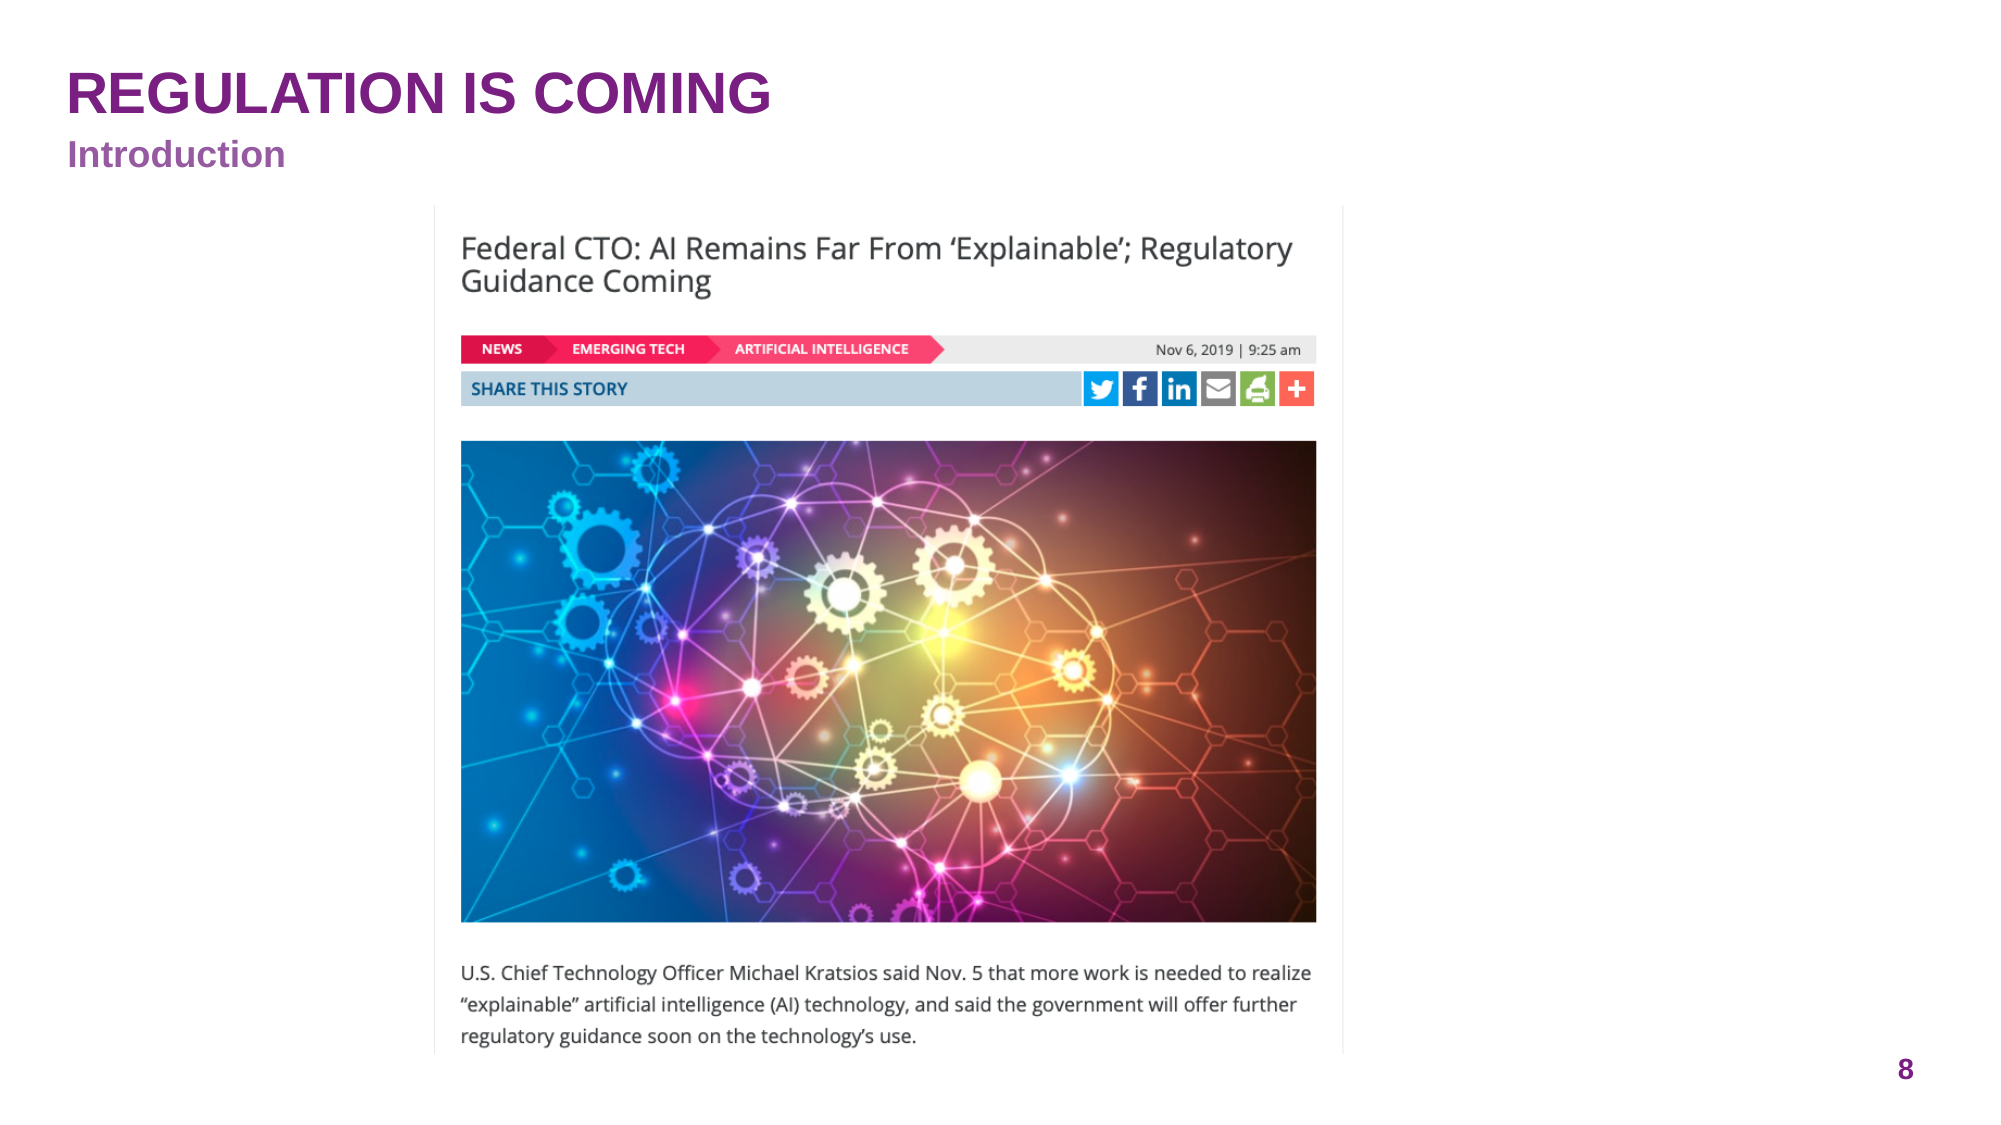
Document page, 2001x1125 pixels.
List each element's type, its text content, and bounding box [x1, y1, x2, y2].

picture [434, 205, 1351, 1055]
subtitle Introduction [67, 121, 1929, 192]
slide_number 8 [1897, 1053, 1953, 1086]
title Regulation is coming [66, 43, 1929, 126]
